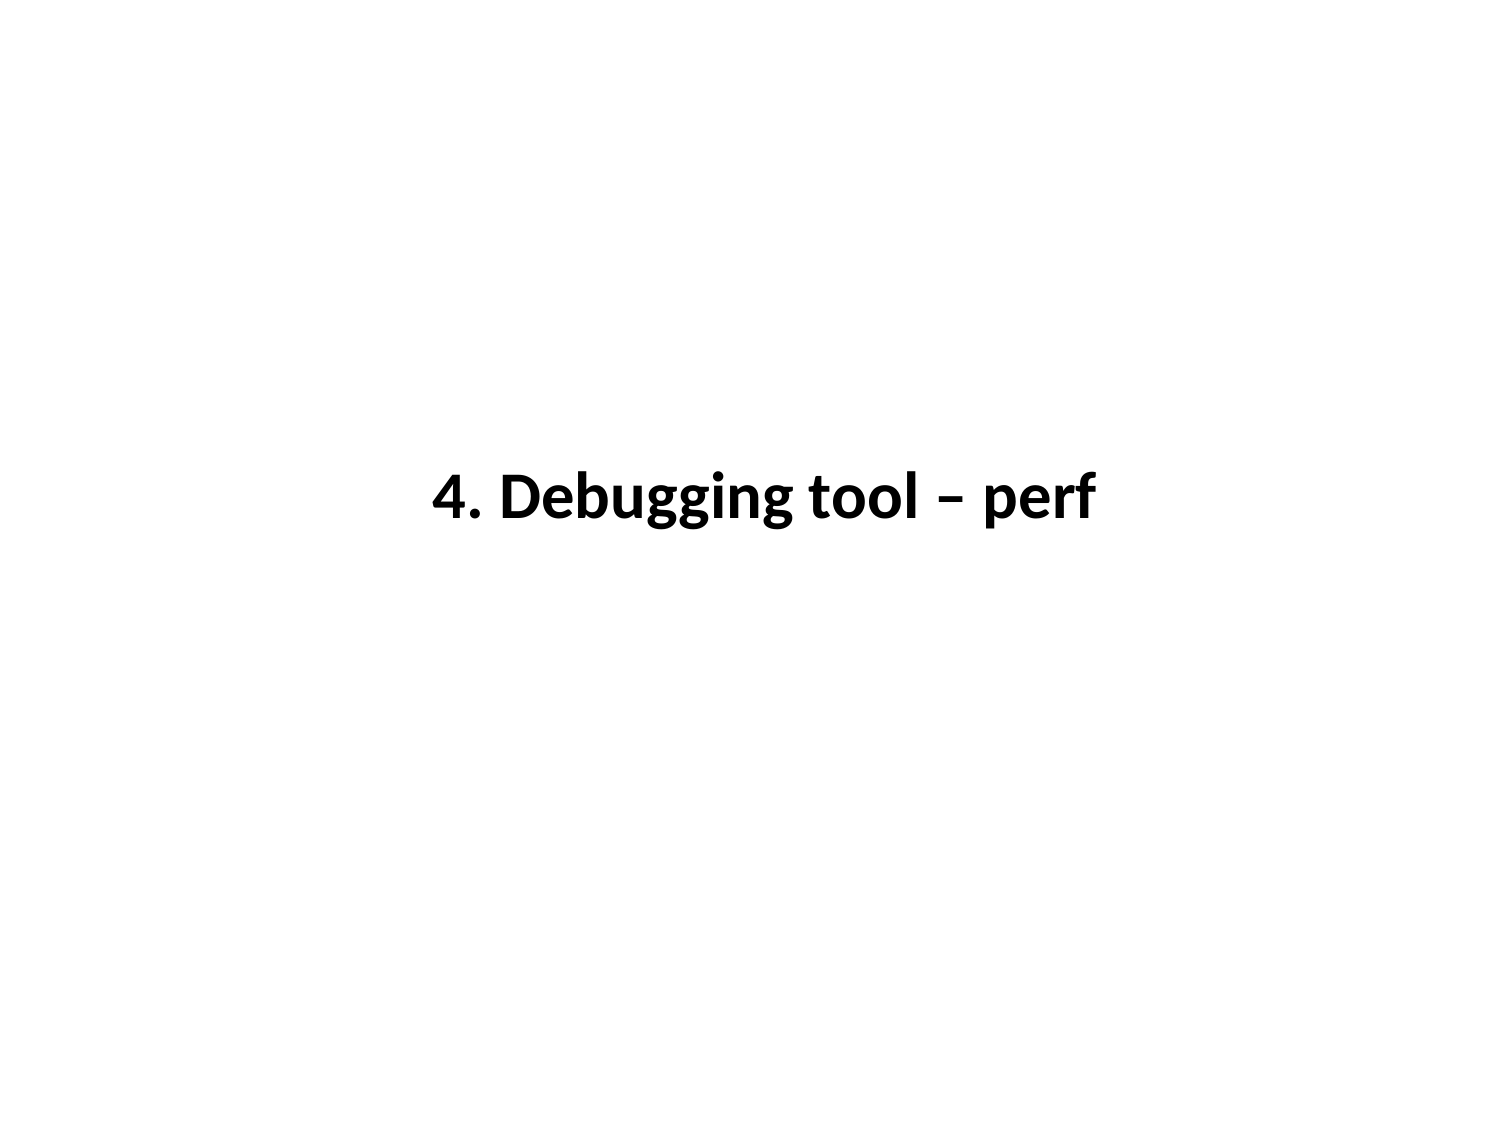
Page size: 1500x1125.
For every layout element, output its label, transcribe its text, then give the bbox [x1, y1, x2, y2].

text_box 4. Debugging tool – perf [373, 444, 1128, 540]
